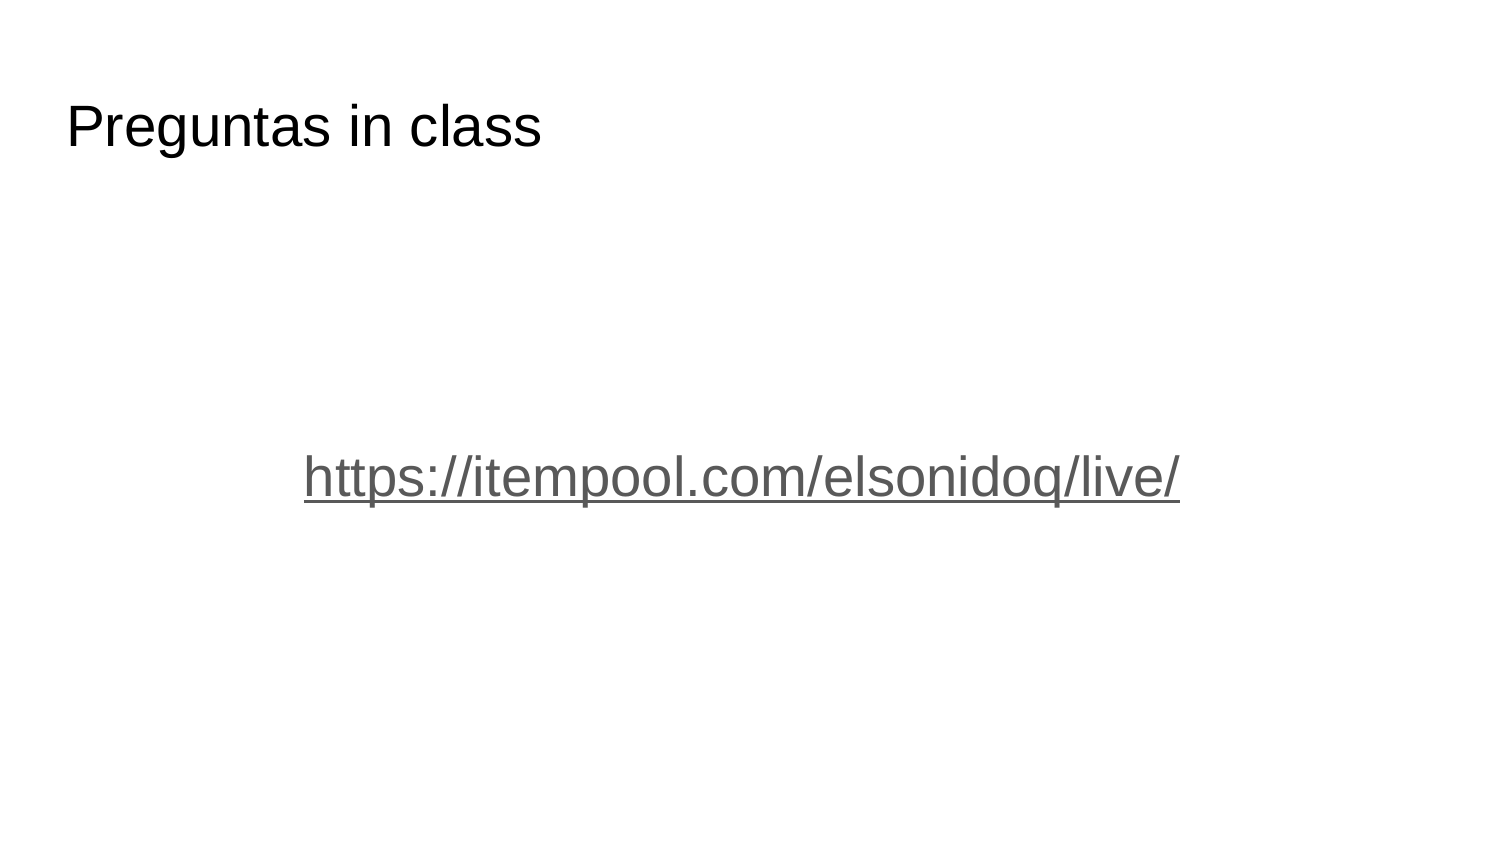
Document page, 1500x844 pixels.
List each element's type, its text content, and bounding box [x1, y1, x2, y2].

title Preguntas in class [51, 72, 1449, 167]
list https://itempool.com/elsonidoq/live/ [51, 189, 1449, 750]
